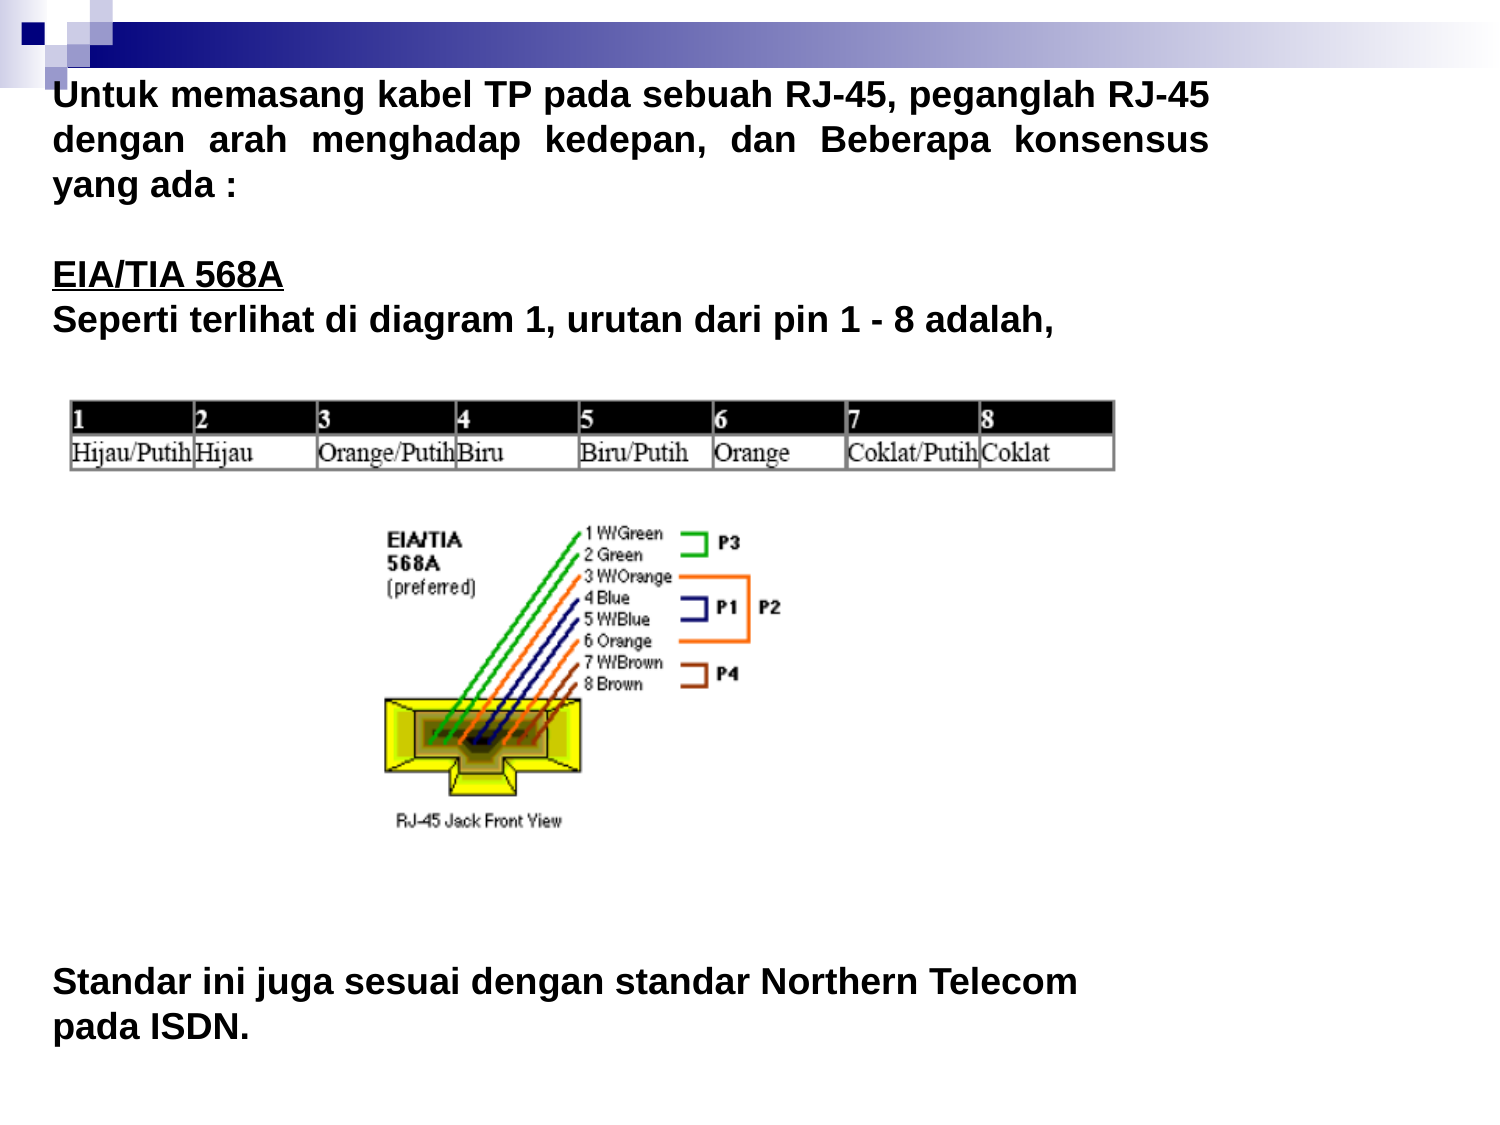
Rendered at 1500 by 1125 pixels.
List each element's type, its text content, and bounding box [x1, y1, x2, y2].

text_box Standar ini juga sesuai dengan standar Northern Telecom pada ISDN. [37, 949, 1163, 1055]
text_box Untuk memasang kabel TP pada sebuah RJ-45, peganglah RJ-45 dengan arah menghadap kedepan, dan Beberapa konsensus yang ada : EIA/TIA 568A Seperti terlihat di diagram 1, urutan dari pin 1 - 8 adalah, [37, 62, 1225, 348]
picture [62, 387, 1126, 863]
